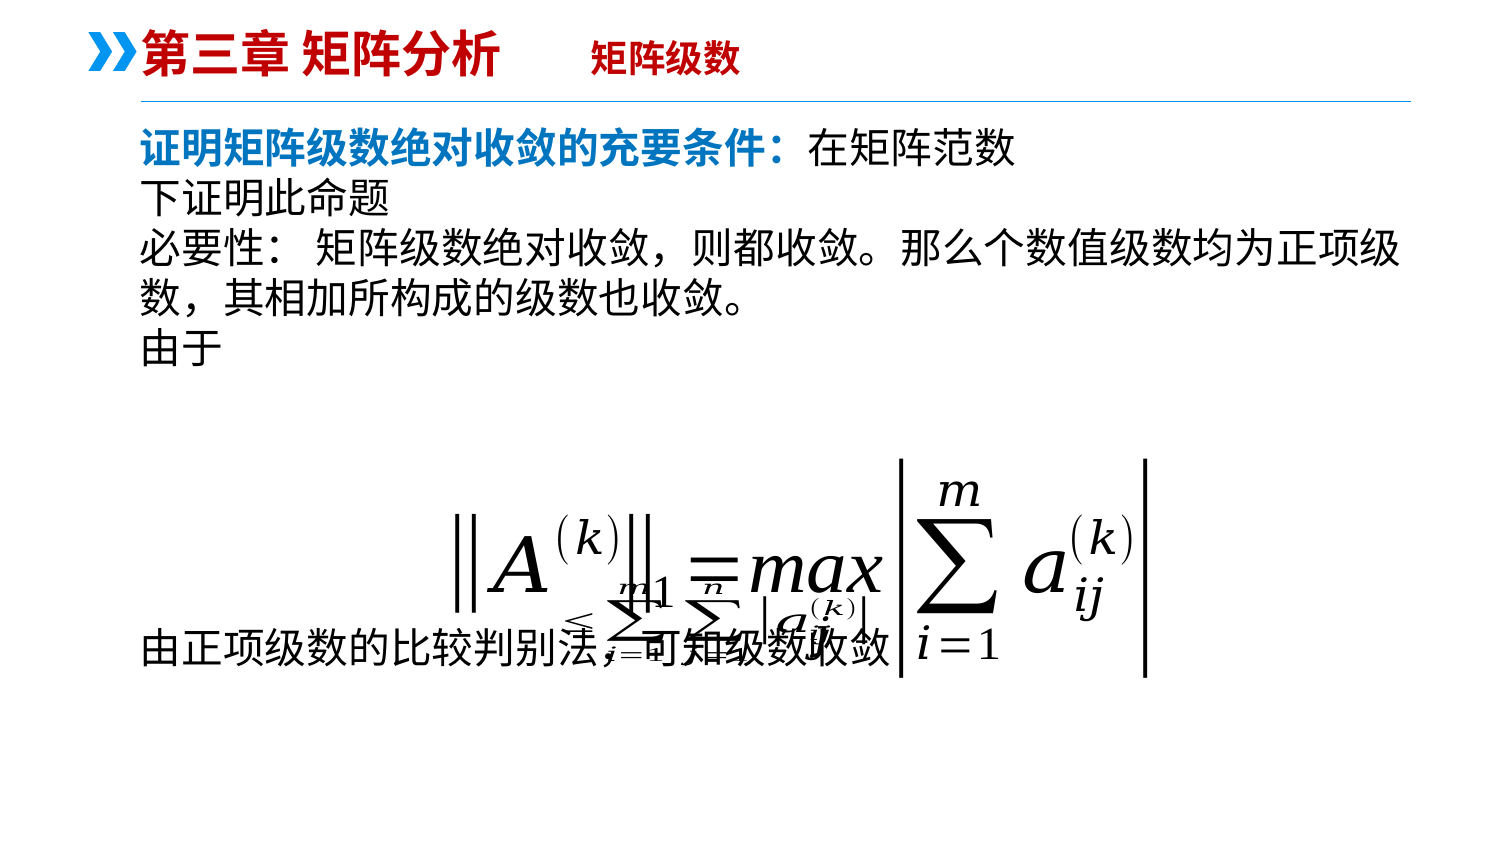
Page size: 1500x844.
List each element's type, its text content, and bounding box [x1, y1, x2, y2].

text_box 第三章 矩阵分析 矩阵级数 [140, 20, 1341, 84]
text_box [111, 30, 139, 73]
text_box [86, 30, 114, 73]
